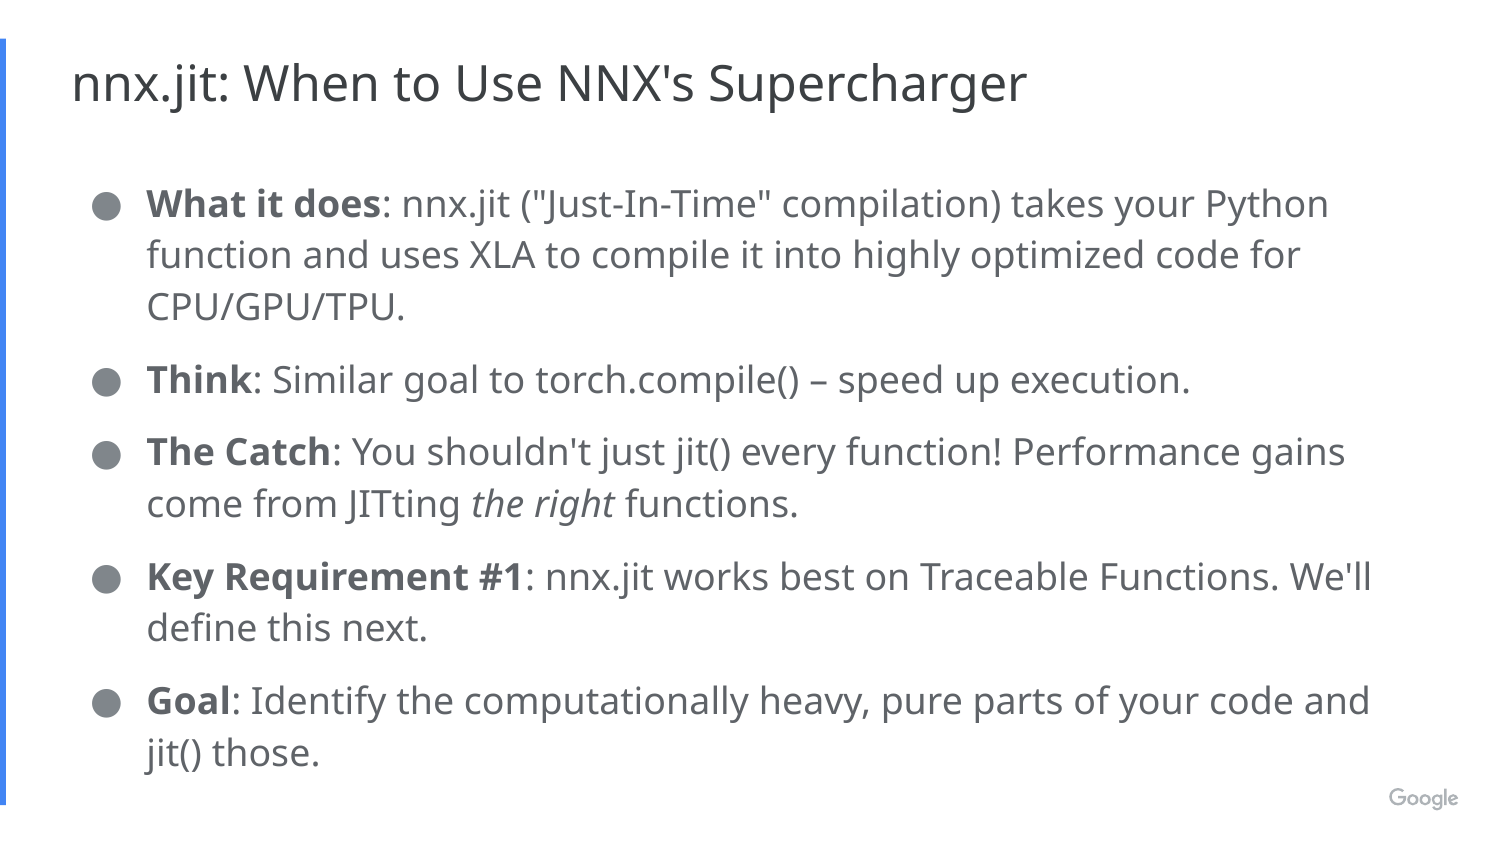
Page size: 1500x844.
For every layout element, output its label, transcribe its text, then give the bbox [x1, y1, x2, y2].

list What it does: nnx.jit ("Just-In-Time" compilation) takes your Python function and uses XLA to compile it into highly optimized code for CPU/GPU/TPU. Think: Similar goal to torch.compile() – speed up execution. The Catch: You shouldn't just jit() every function! Performance gains come from JITting the right functions. Key Requirement #1: nnx.jit works best on Traceable Functions. We'll define this next. Goal: Identify the computationally heavy, pure parts of your code and jit() those. [56, 157, 1414, 789]
title nnx.jit: When to Use NNX's Supercharger [56, 43, 1336, 215]
